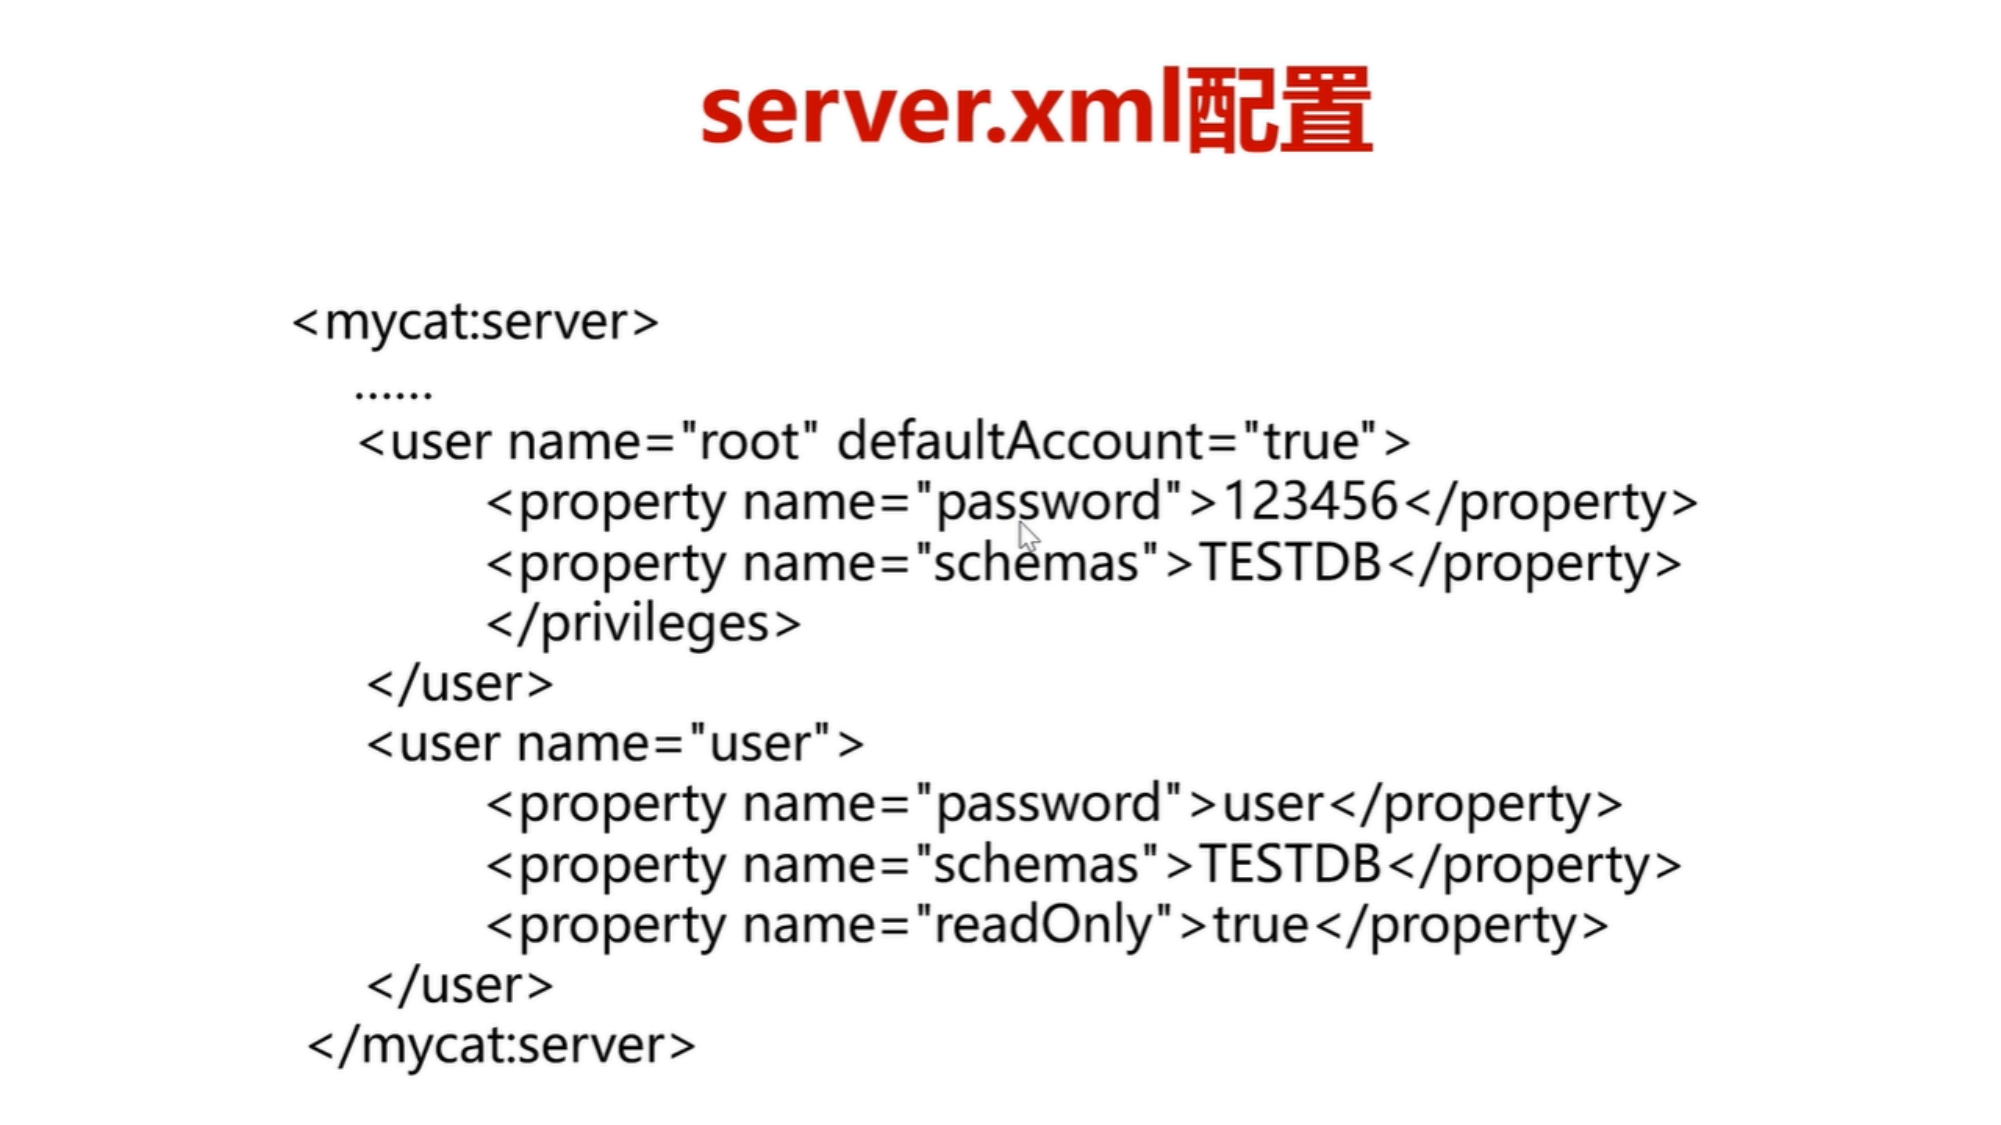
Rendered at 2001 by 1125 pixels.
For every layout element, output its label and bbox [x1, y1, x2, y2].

picture [205, 27, 1795, 1098]
